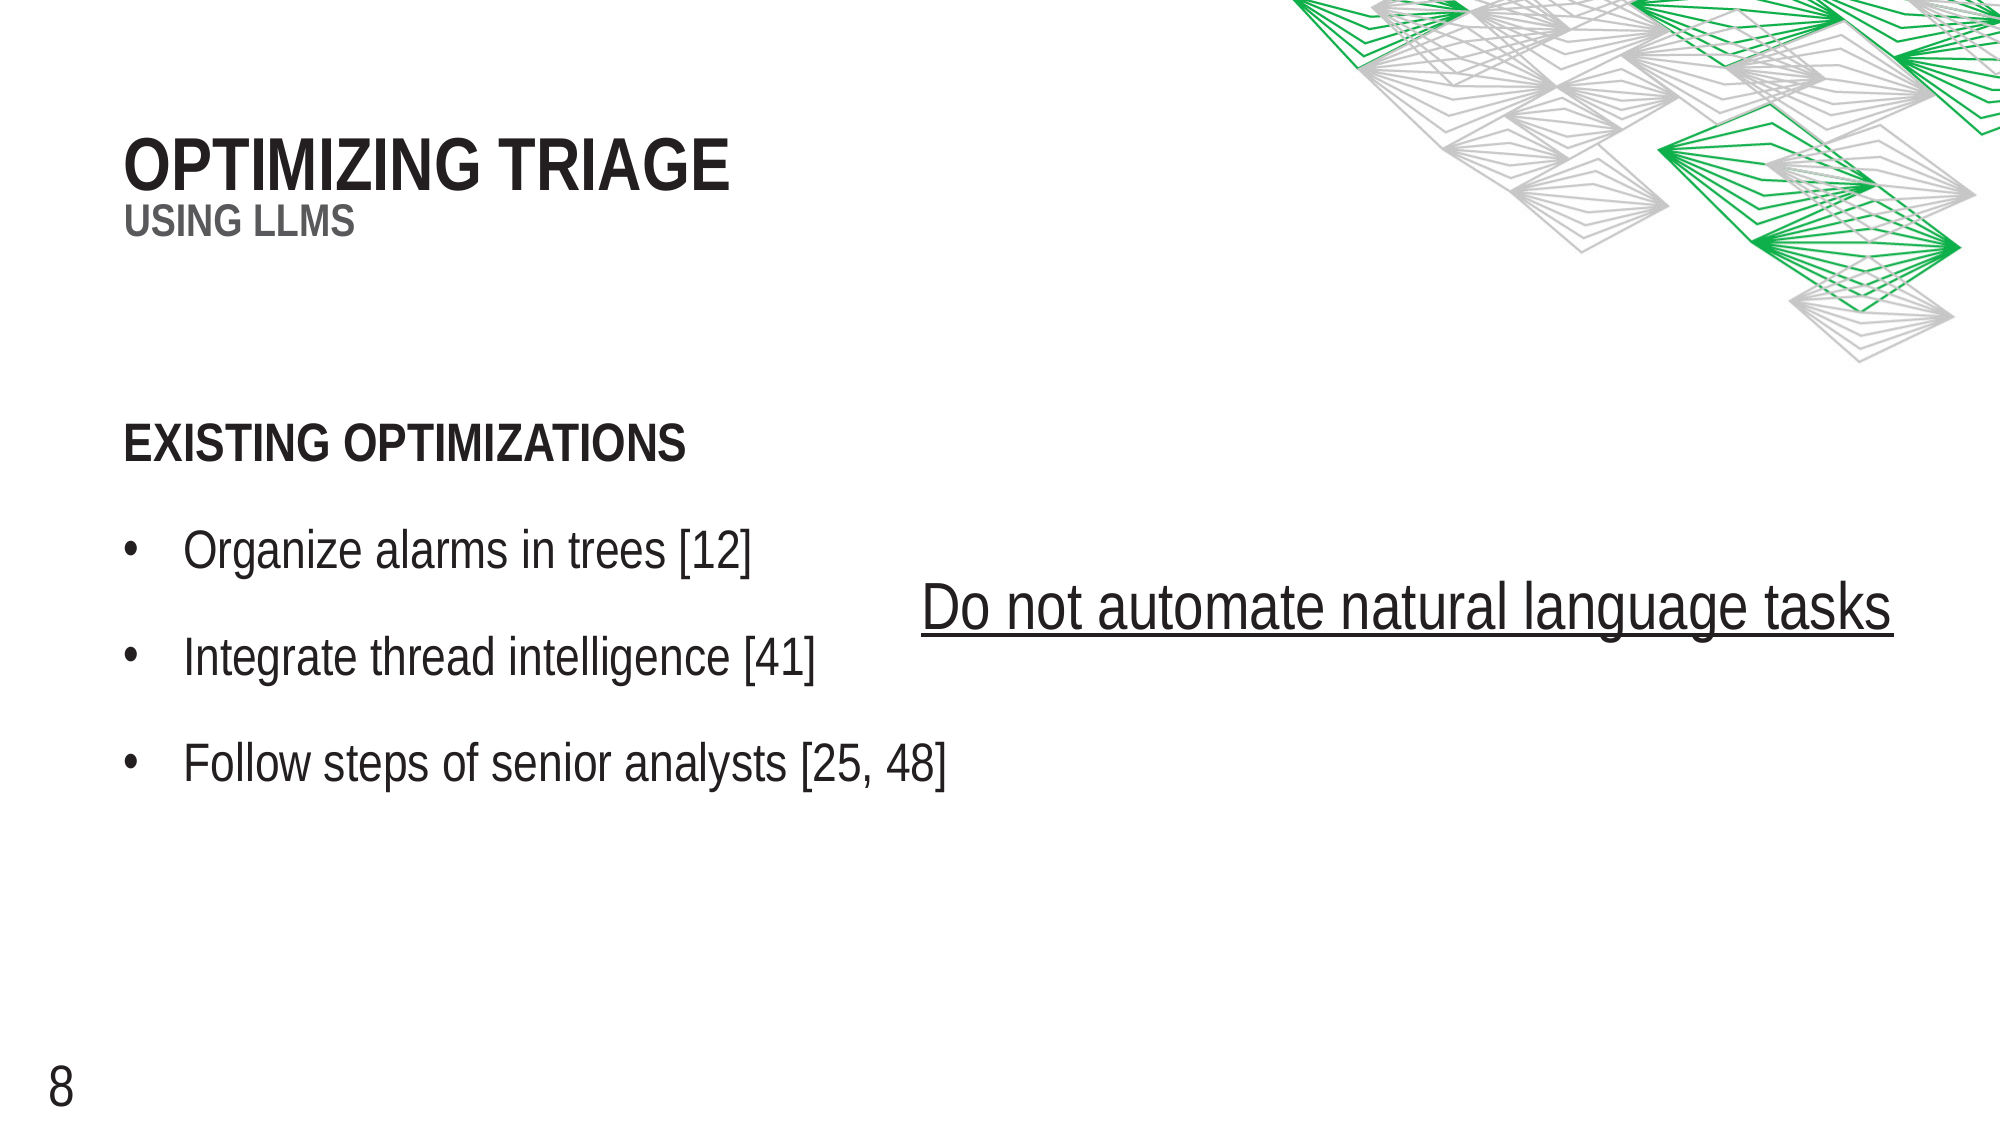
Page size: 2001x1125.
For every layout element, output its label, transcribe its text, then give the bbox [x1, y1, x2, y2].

picture [0, 0, 2000, 1125]
subtitle Using LLMS [124, 203, 1798, 293]
list EXISTING OPTIMIZATIONS Organize alarms in trees [12] Integrate thread intelligence [41] Follow steps of senior analysts [25, 48] [124, 407, 968, 794]
title Optimizing triage [124, 124, 1798, 203]
text_box 8 [0, 1040, 124, 1125]
list Do not automate natural language tasks [920, 562, 1900, 663]
